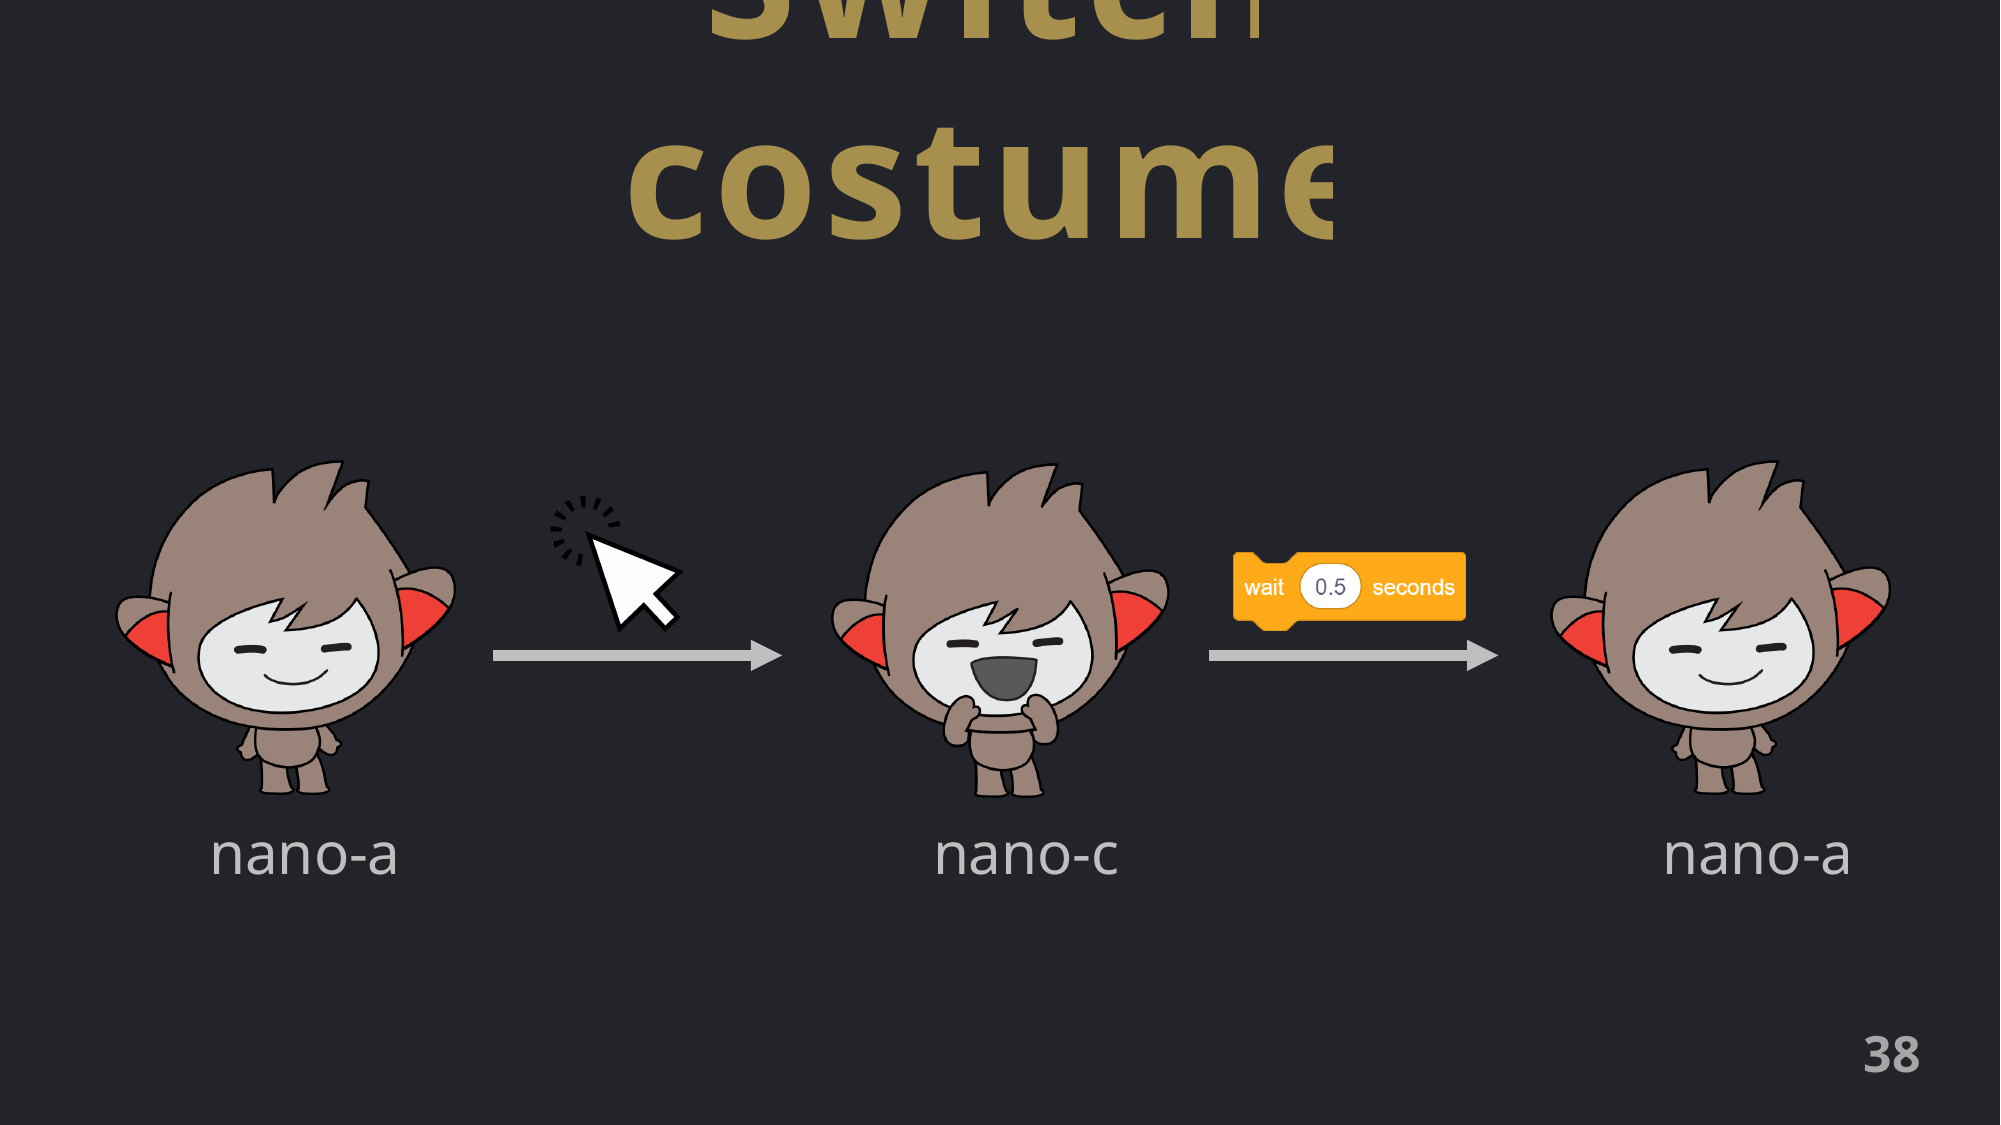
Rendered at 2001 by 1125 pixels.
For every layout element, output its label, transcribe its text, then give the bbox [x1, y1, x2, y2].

picture [830, 463, 1170, 798]
text_box [0, 0, 2000, 1125]
text_box Switch costume [364, 23, 1636, 287]
text_box nano-a [1647, 808, 1871, 894]
text_box nano-a [194, 808, 418, 894]
text_box nano-c [918, 808, 1142, 894]
picture [542, 473, 699, 655]
picture [1233, 552, 1466, 631]
slide_number 38 [1485, 1026, 1936, 1087]
picture [115, 460, 456, 795]
picture [1550, 460, 1891, 795]
